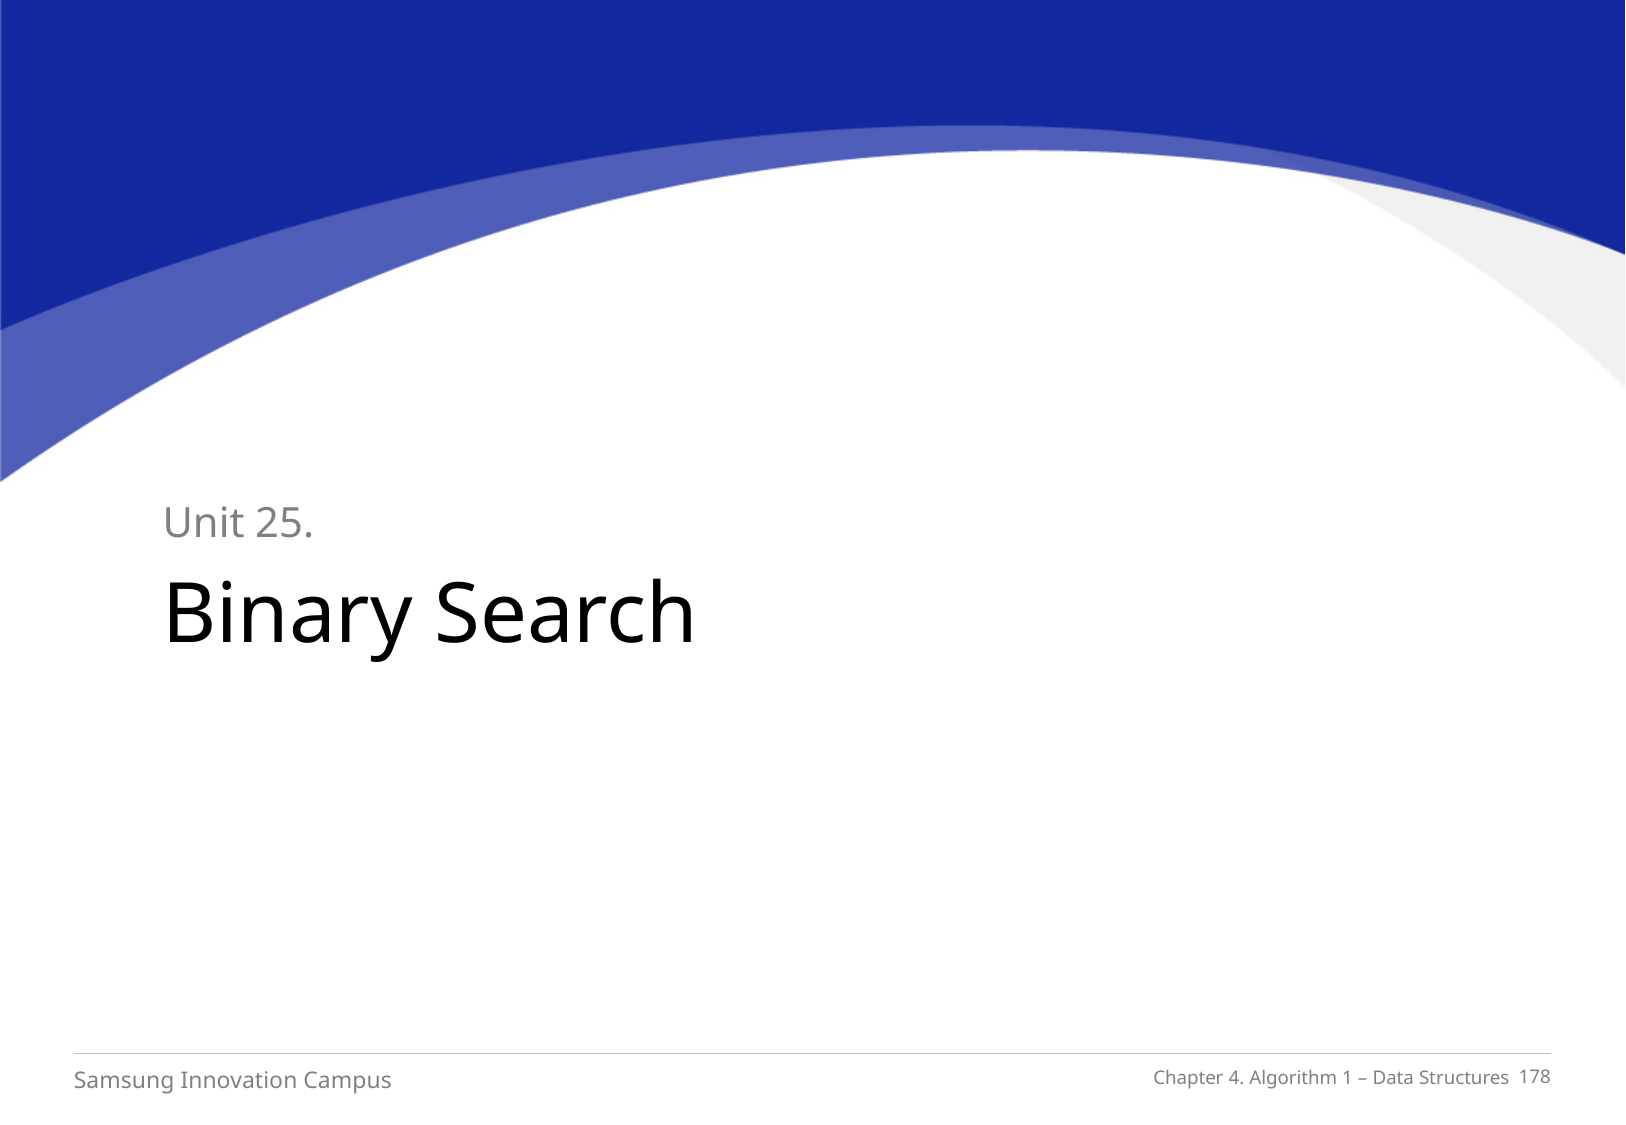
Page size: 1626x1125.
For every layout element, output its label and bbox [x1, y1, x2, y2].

picture [0, 0, 1625, 1125]
text_box [162, 495, 1519, 661]
